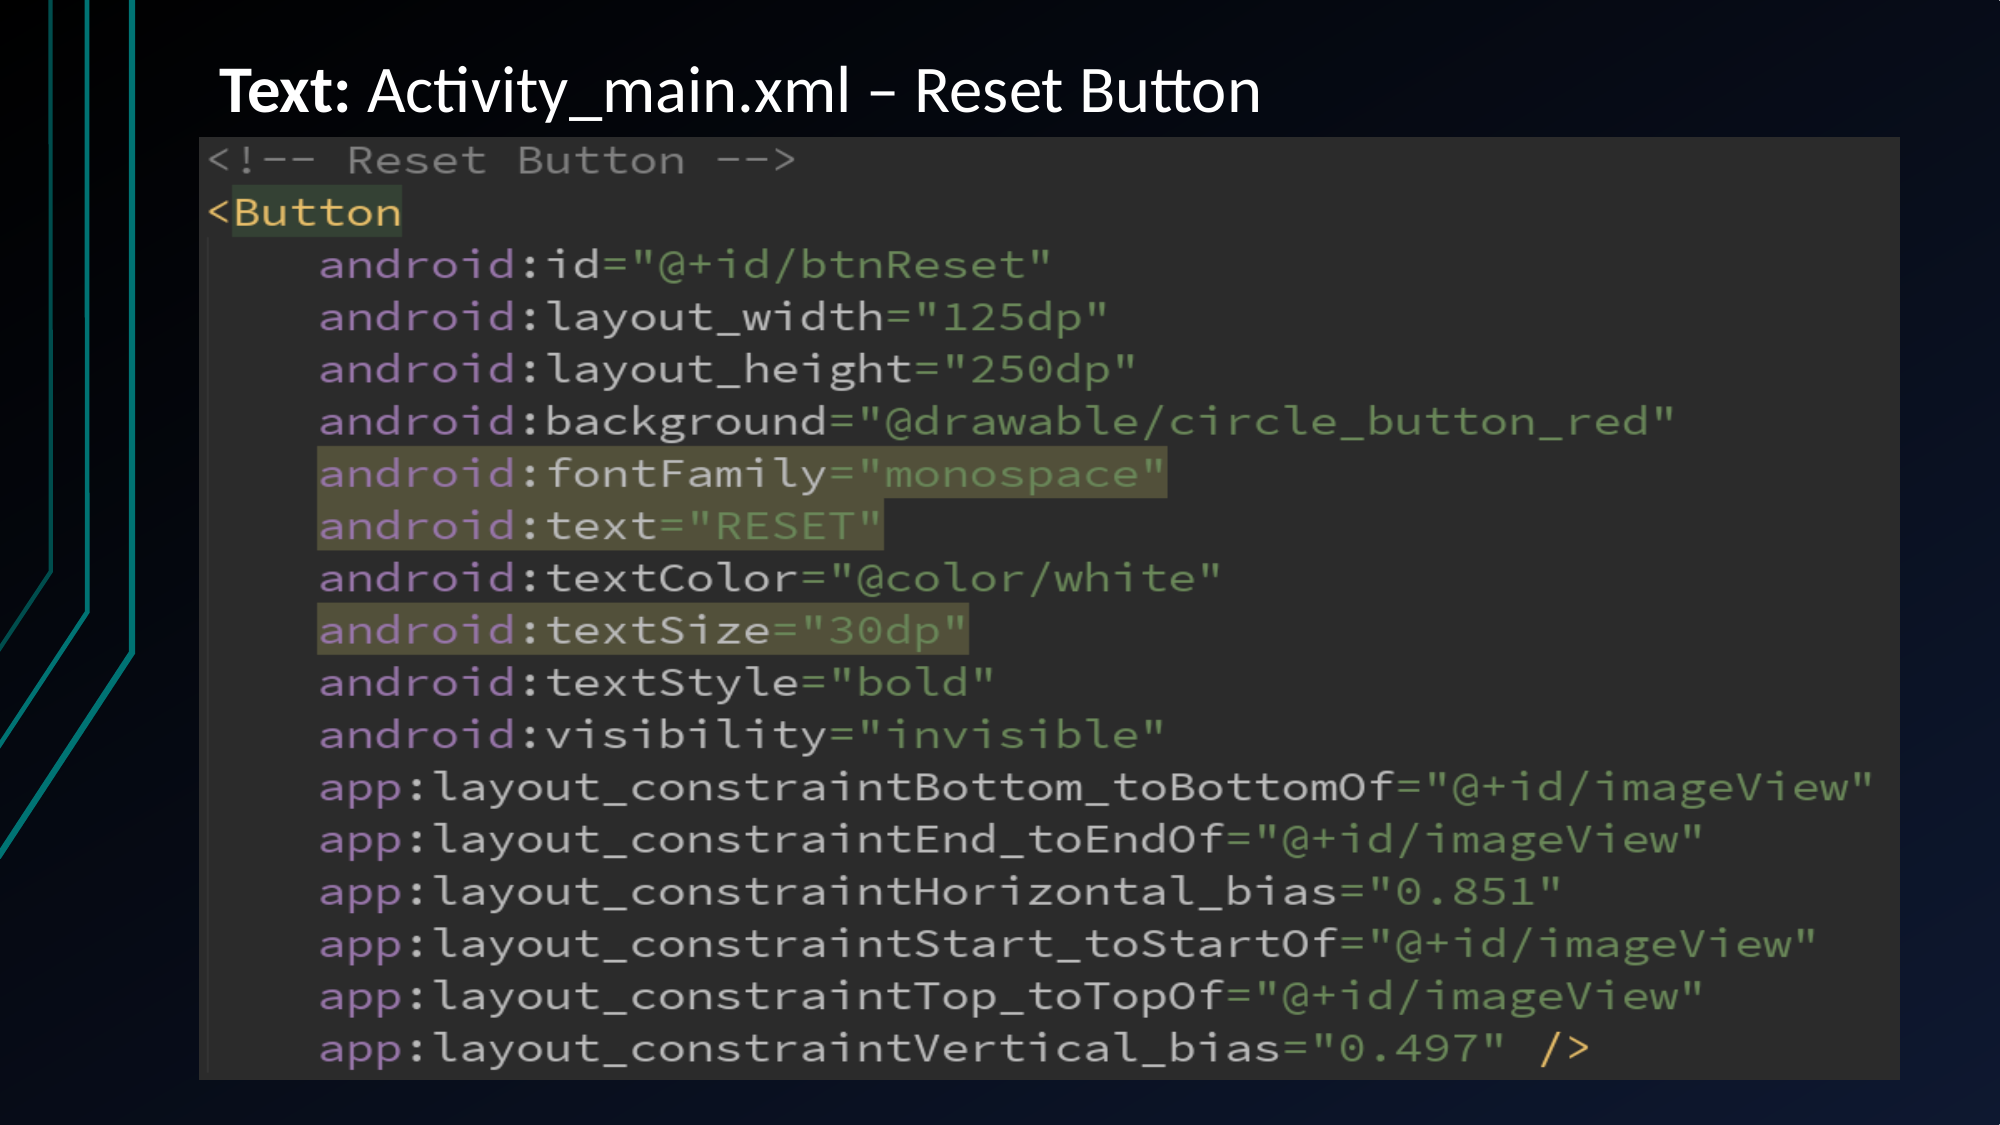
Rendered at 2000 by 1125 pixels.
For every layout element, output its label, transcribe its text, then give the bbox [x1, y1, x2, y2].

title Text: Activity_main.xml – Reset Button [199, 45, 1900, 136]
picture [199, 136, 1900, 1081]
